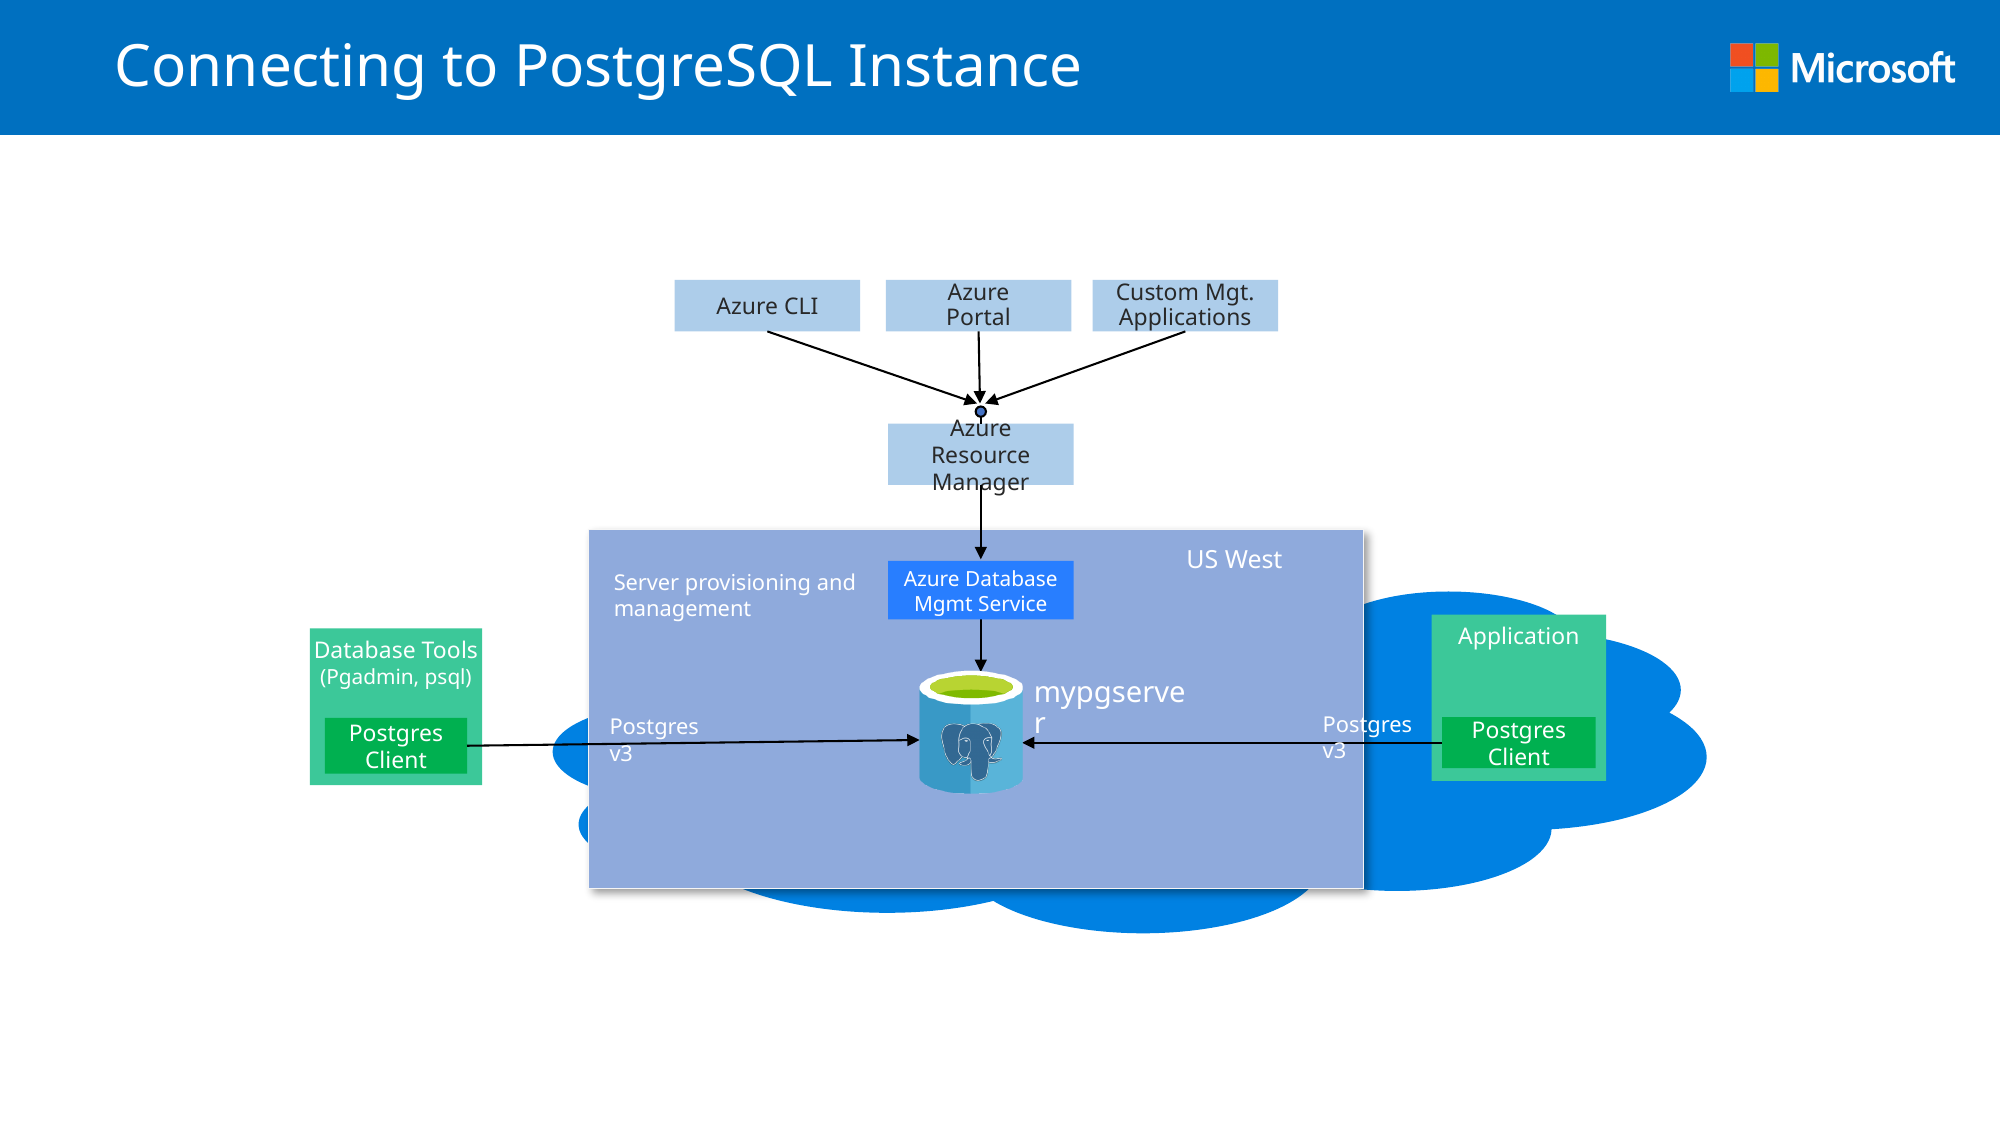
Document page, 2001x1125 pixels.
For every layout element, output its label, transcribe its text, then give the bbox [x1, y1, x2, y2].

title Connecting to PostgreSQL Instance [99, 0, 1900, 135]
picture [1900, 14, 1986, 121]
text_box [309, 279, 1707, 933]
